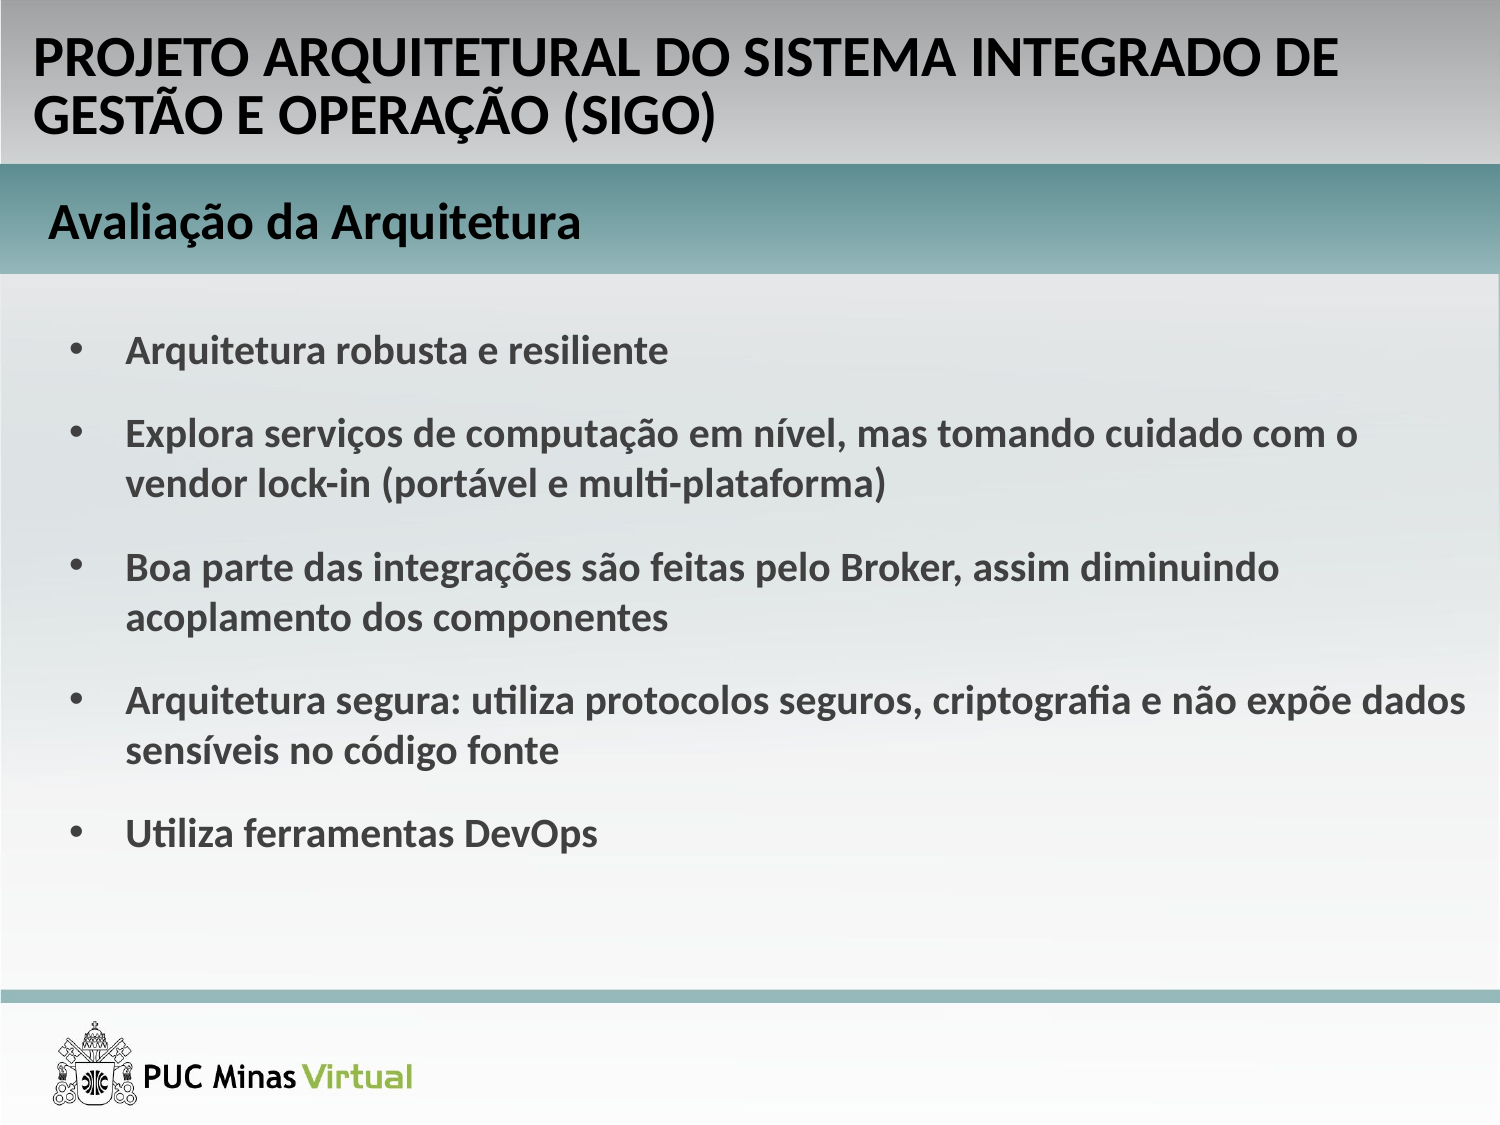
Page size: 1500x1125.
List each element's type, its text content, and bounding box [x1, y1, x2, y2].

picture [0, 275, 1500, 1125]
picture [0, 0, 1500, 162]
text_box Avaliação da Arquitetura [33, 180, 1467, 258]
text_box [0, 162, 1500, 275]
text_box PROJETO ARQUITETURAL DO SISTEMA INTEGRADO DE GESTÃO E OPERAÇÃO (SIGO) [18, 22, 1467, 154]
text_box Arquitetura robusta e resiliente Explora serviços de computação em nível, mas tomando cuidado com o vendor lock-in (portável e multi-plataforma) Boa parte das integrações são feitas pelo Broker, assim diminuindo acoplamento dos componentes Arquitetura segura: utiliza protocolos seguros, criptografia e não expõe dados sensíveis no código fonte Utiliza ferramentas DevOps [54, 315, 1500, 992]
text_box [29, 290, 1478, 967]
